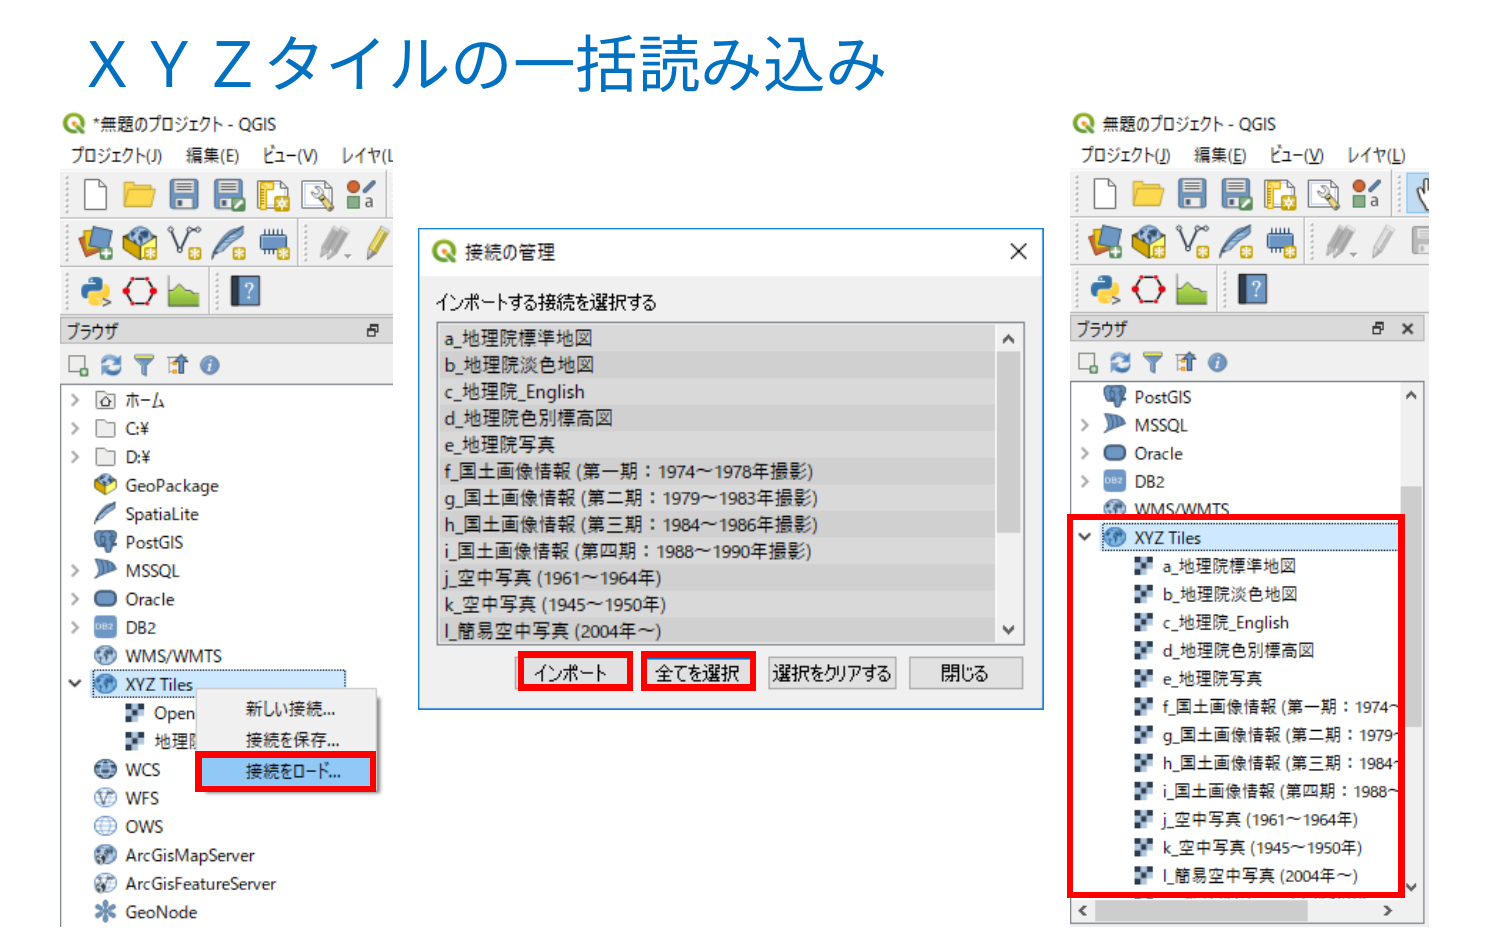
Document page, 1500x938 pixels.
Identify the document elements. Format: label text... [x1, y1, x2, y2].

picture [60, 108, 393, 927]
picture [418, 228, 1044, 710]
title ＸＹＺタイルの一括読み込み [60, 25, 1355, 109]
picture [1070, 108, 1429, 927]
